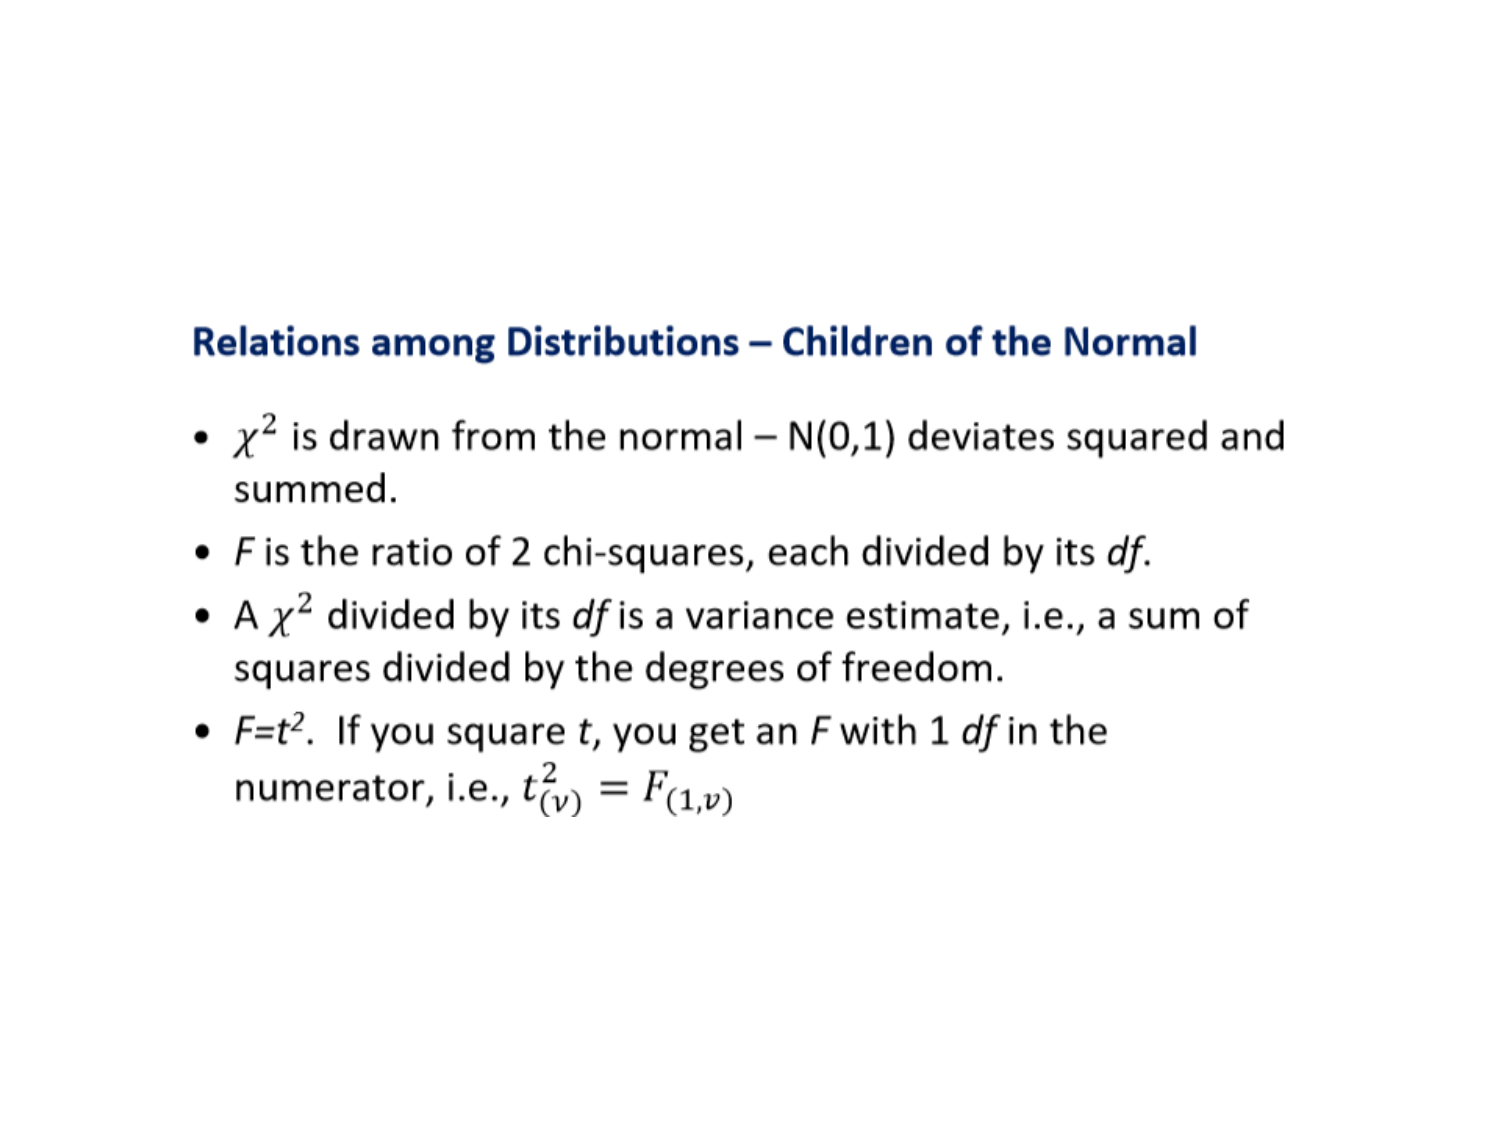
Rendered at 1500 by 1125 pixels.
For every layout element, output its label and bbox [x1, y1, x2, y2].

picture [173, 308, 1326, 817]
